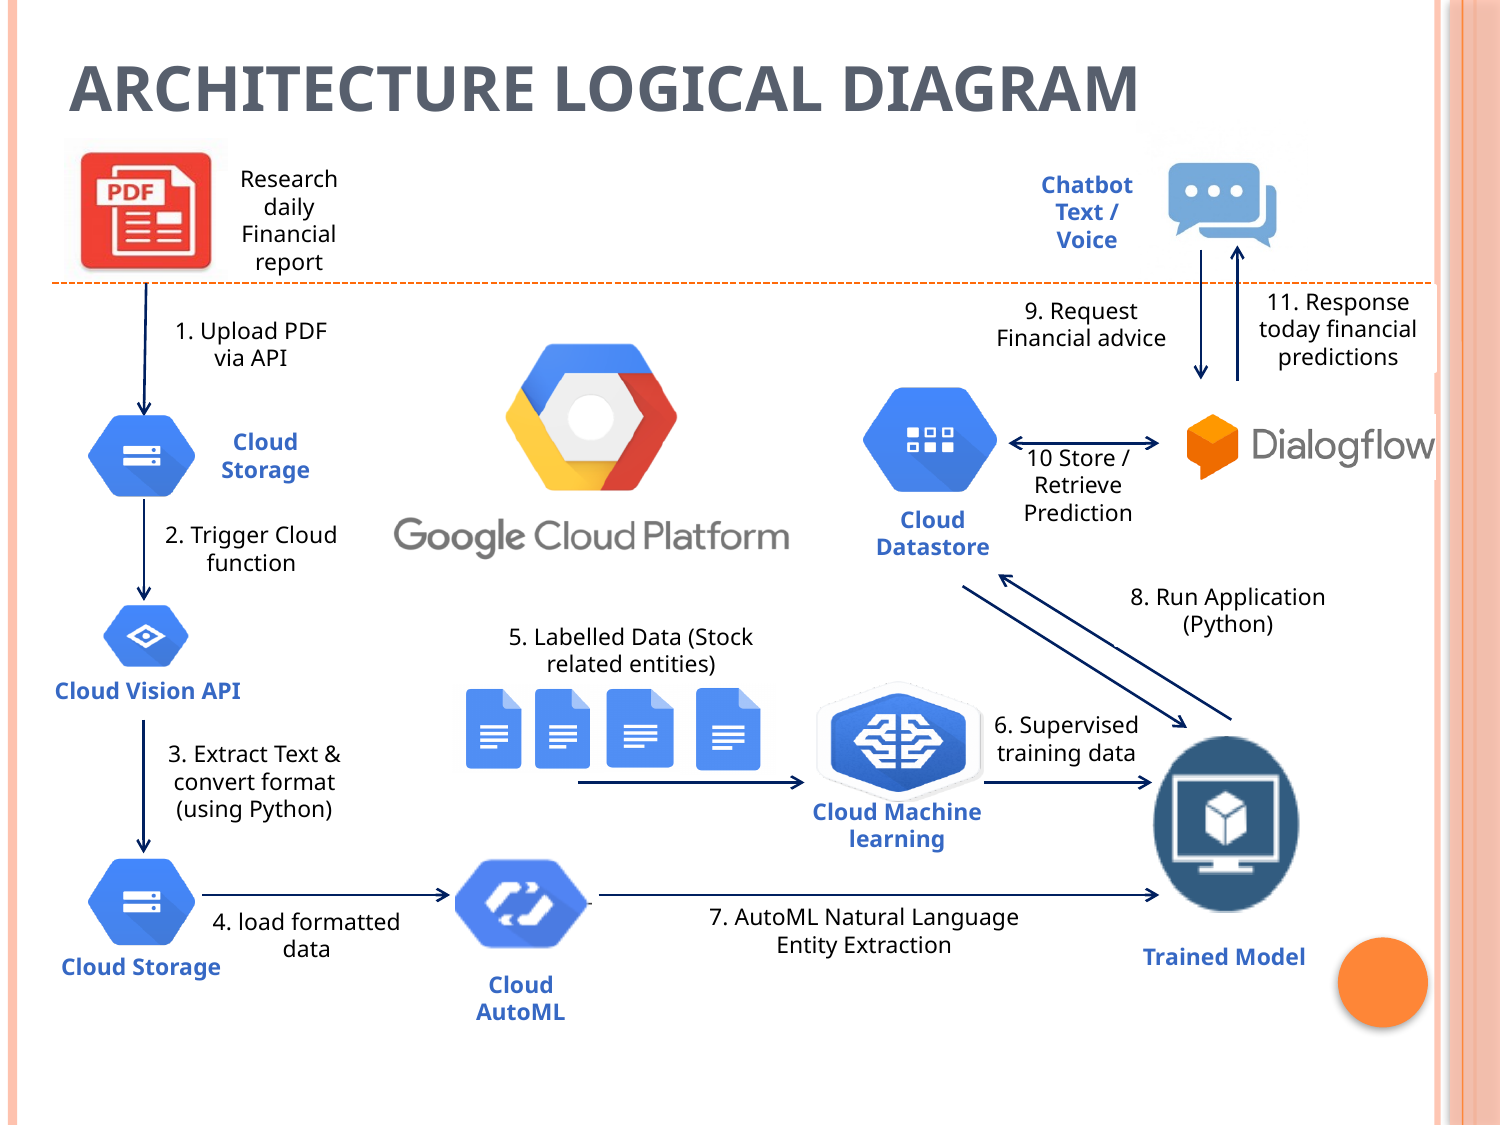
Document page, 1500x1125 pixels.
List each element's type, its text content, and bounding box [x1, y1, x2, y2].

picture [863, 381, 998, 498]
text_box Research daily Financial report [232, 171, 362, 269]
picture [369, 320, 810, 563]
text_box 4. load formatted data [204, 904, 409, 966]
picture [87, 410, 196, 502]
picture [87, 852, 196, 950]
text_box 1. Upload PDF via API [153, 301, 350, 387]
text_box 11. Response today financial predictions [1243, 284, 1437, 373]
text_box Cloud Storage [202, 420, 355, 491]
text_box 2. Trigger Cloud function [153, 513, 350, 584]
text_box 8. Run Application (Python) [1233, 572, 1343, 647]
text_box Trained Model [1120, 923, 1329, 990]
text_box Architecture Logical Diagram [54, 51, 1330, 122]
picture [1136, 119, 1308, 281]
text_box 10 Store / Retrieve Prediction [1003, 450, 1153, 520]
text_box Chatbot Text / Voice [1013, 178, 1130, 245]
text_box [143, 282, 147, 407]
picture [1186, 414, 1436, 481]
text_box Cloud Machine learning [771, 802, 1023, 848]
text_box 7. AutoML Natural Language Entity Extraction [679, 904, 1050, 959]
text_box Cloud Vision API [39, 690, 256, 711]
text_box Cloud AutoML [438, 963, 604, 1033]
picture [64, 138, 228, 282]
picture [30, 597, 267, 681]
text_box Cloud Storage [46, 944, 237, 987]
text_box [997, 573, 1232, 721]
text_box 6. Supervised training data [990, 737, 1147, 775]
picture [816, 681, 985, 804]
picture [451, 682, 776, 776]
text_box 3. Extract Text & convert format (using Python) [150, 726, 362, 836]
text_box Cloud Datastore [842, 497, 1024, 568]
picture [454, 852, 593, 950]
text_box 5. Labelled Data (Stock related entities) [491, 623, 771, 677]
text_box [962, 585, 1188, 729]
picture [1152, 736, 1323, 932]
text_box 9. Request Financial advice [972, 292, 1191, 359]
